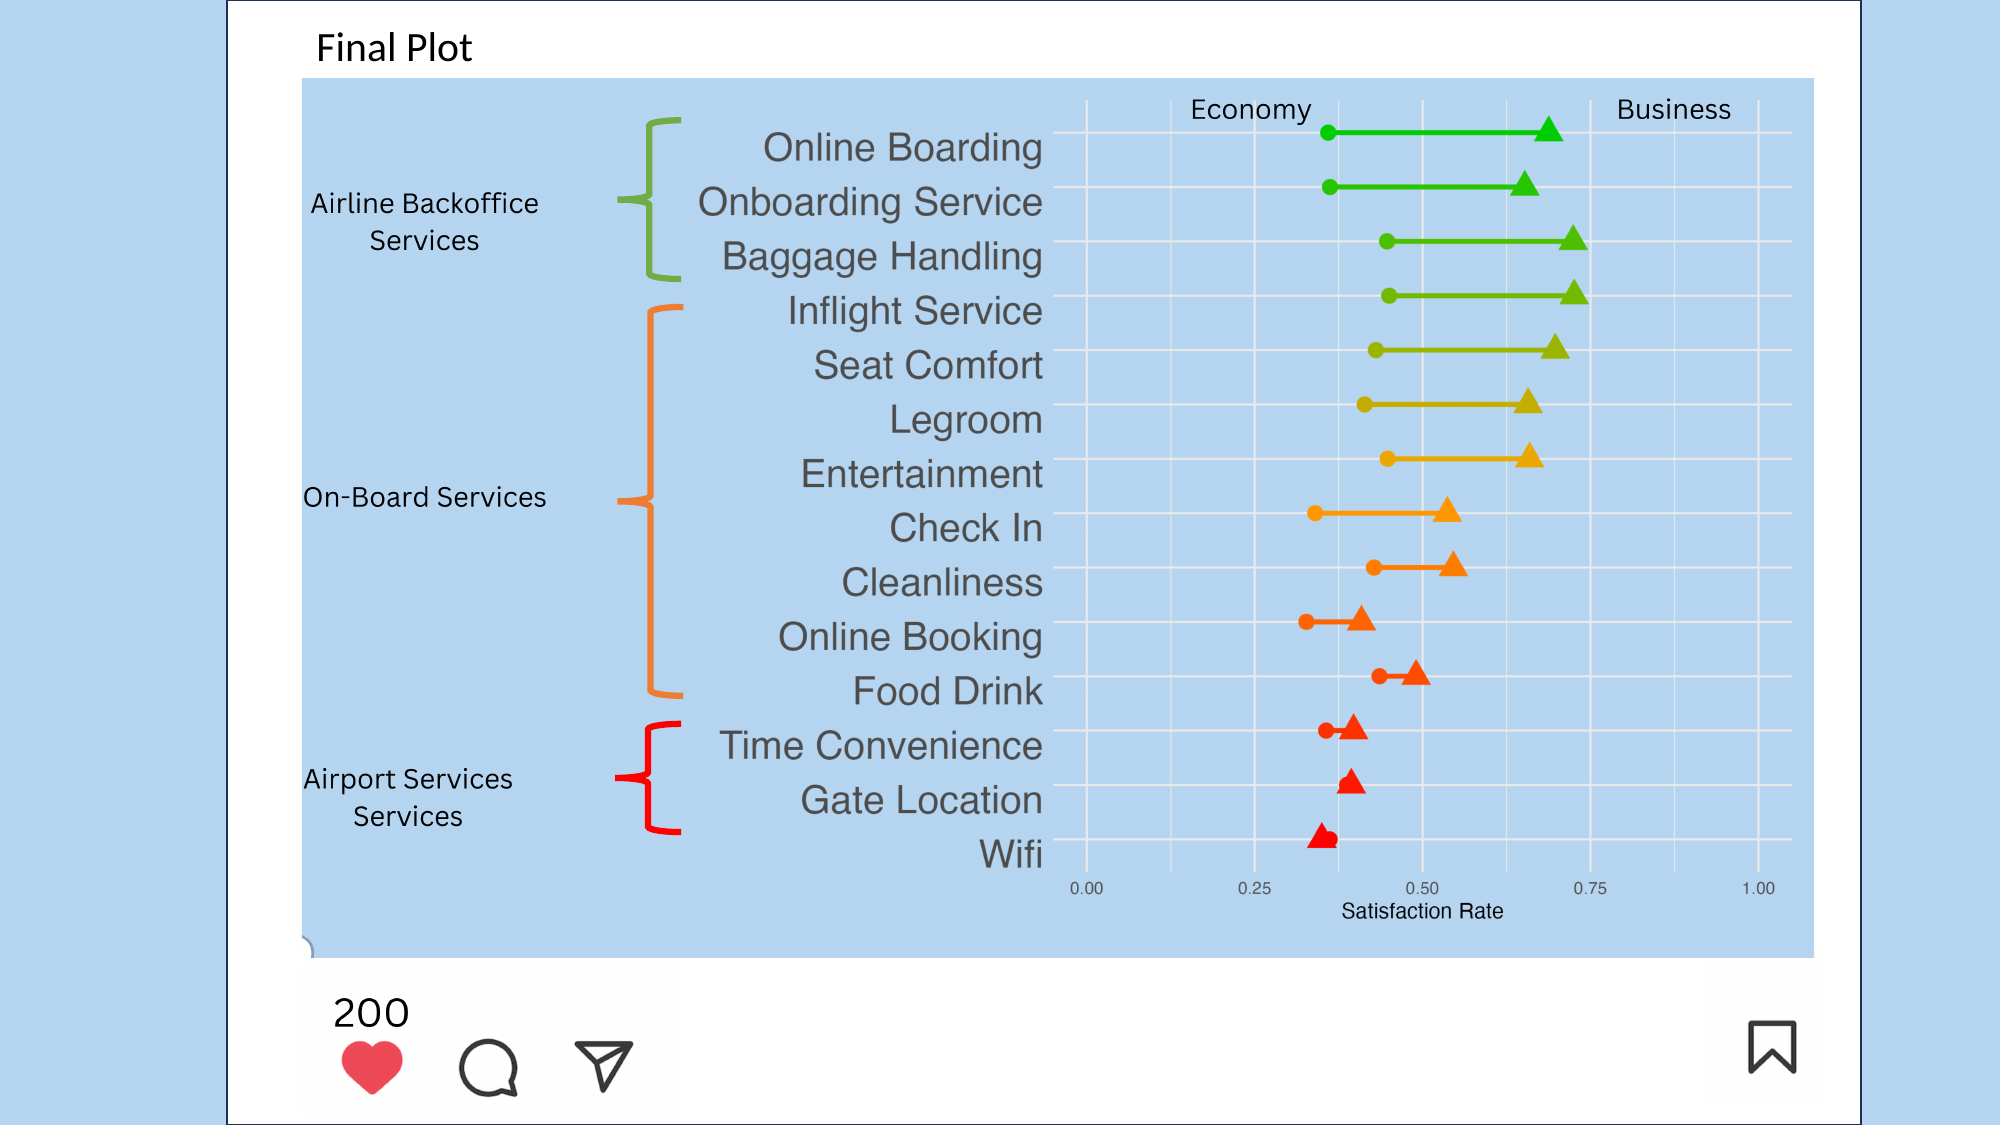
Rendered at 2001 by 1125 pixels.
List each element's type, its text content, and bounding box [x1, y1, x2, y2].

picture [301, 963, 682, 1119]
text_box [226, 0, 1862, 1125]
text_box Final Plot [301, 12, 543, 77]
picture [301, 77, 1826, 1101]
